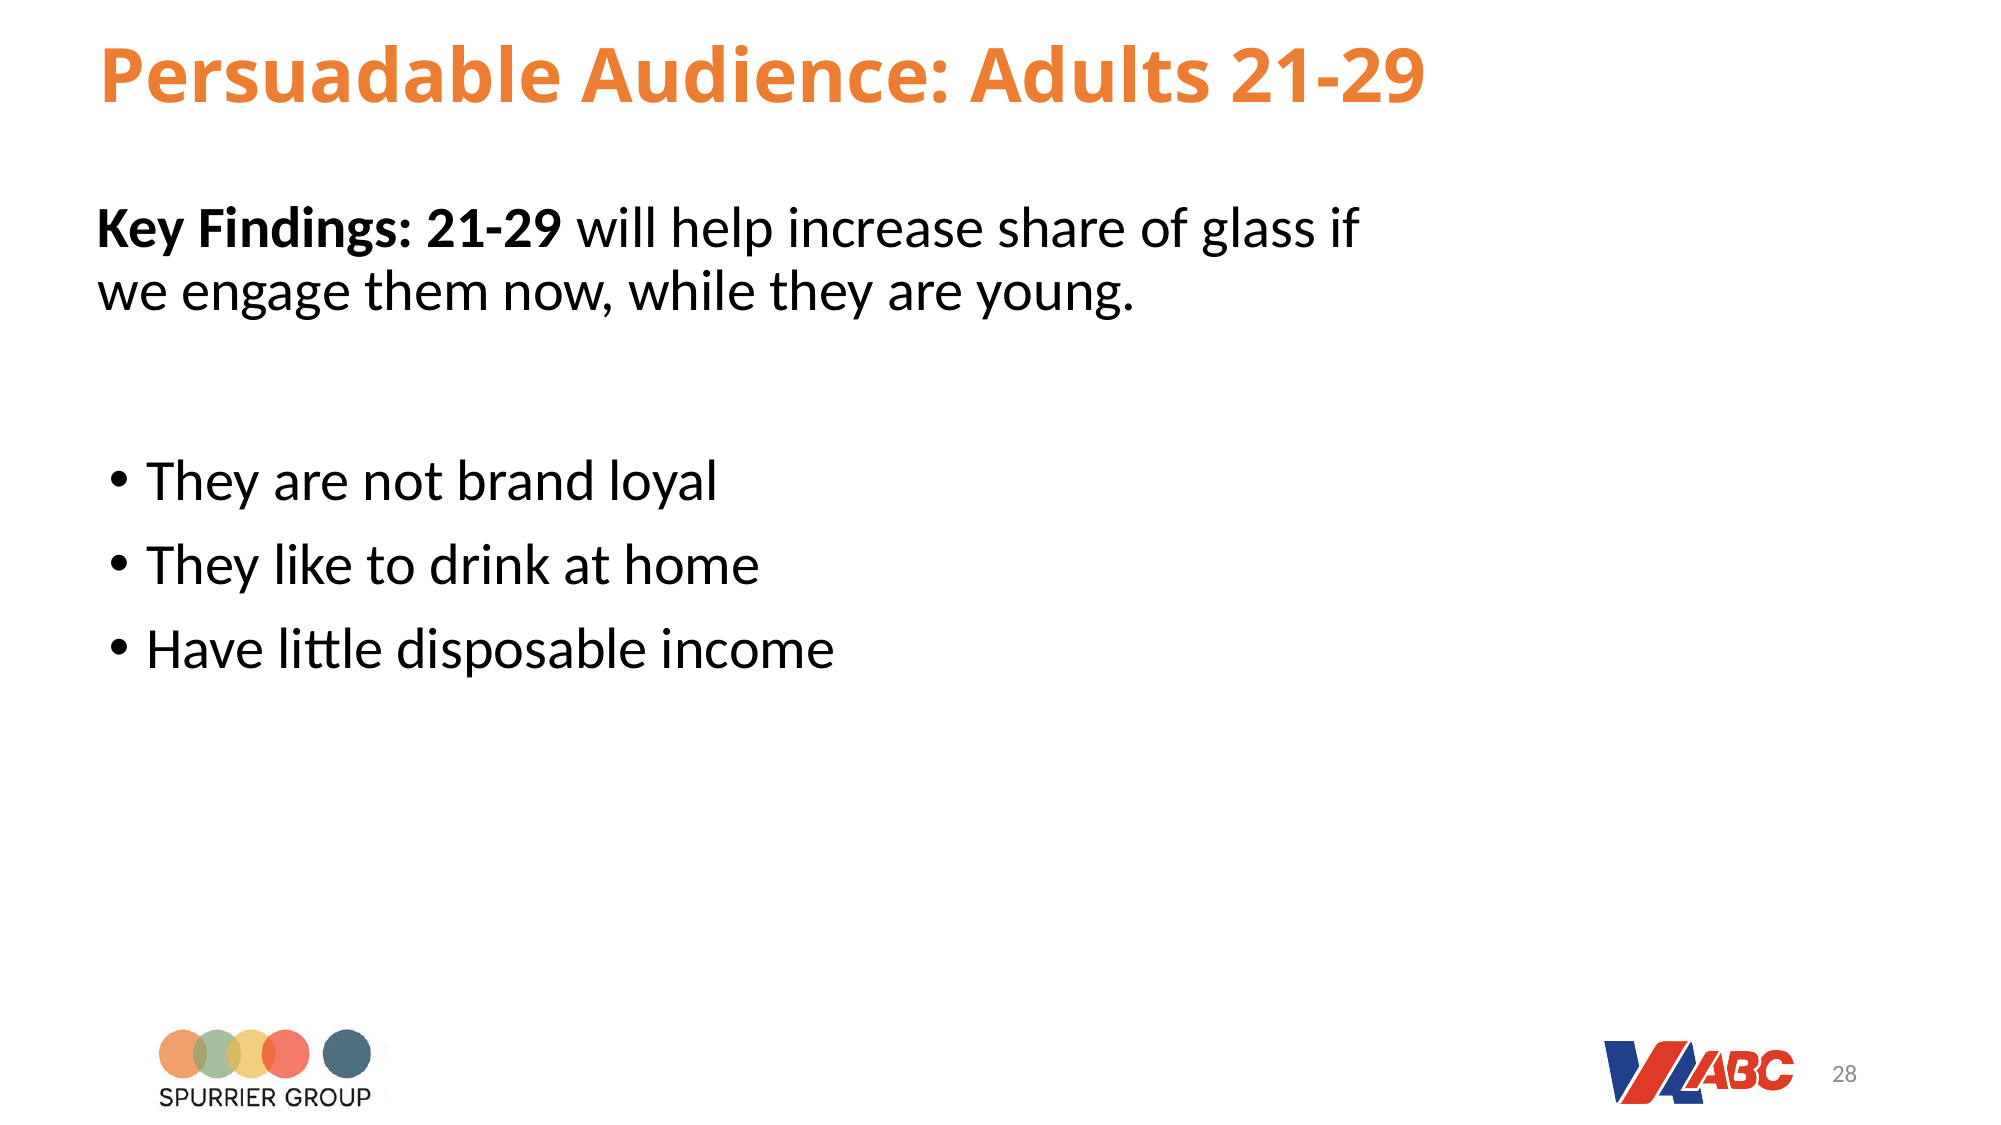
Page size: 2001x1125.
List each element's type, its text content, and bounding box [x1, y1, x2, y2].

text_box Key Findings: 21-29 will help increase share of glass if we engage them now, while they are young. [83, 190, 1381, 462]
slide_number 28 [1422, 1042, 1873, 1103]
text_box They are not brand loyal They like to drink at home Have little disposable income [94, 443, 1637, 871]
picture [154, 1024, 396, 1117]
text_box Persuadable Audience: Adults 21-29 [83, 20, 1809, 127]
